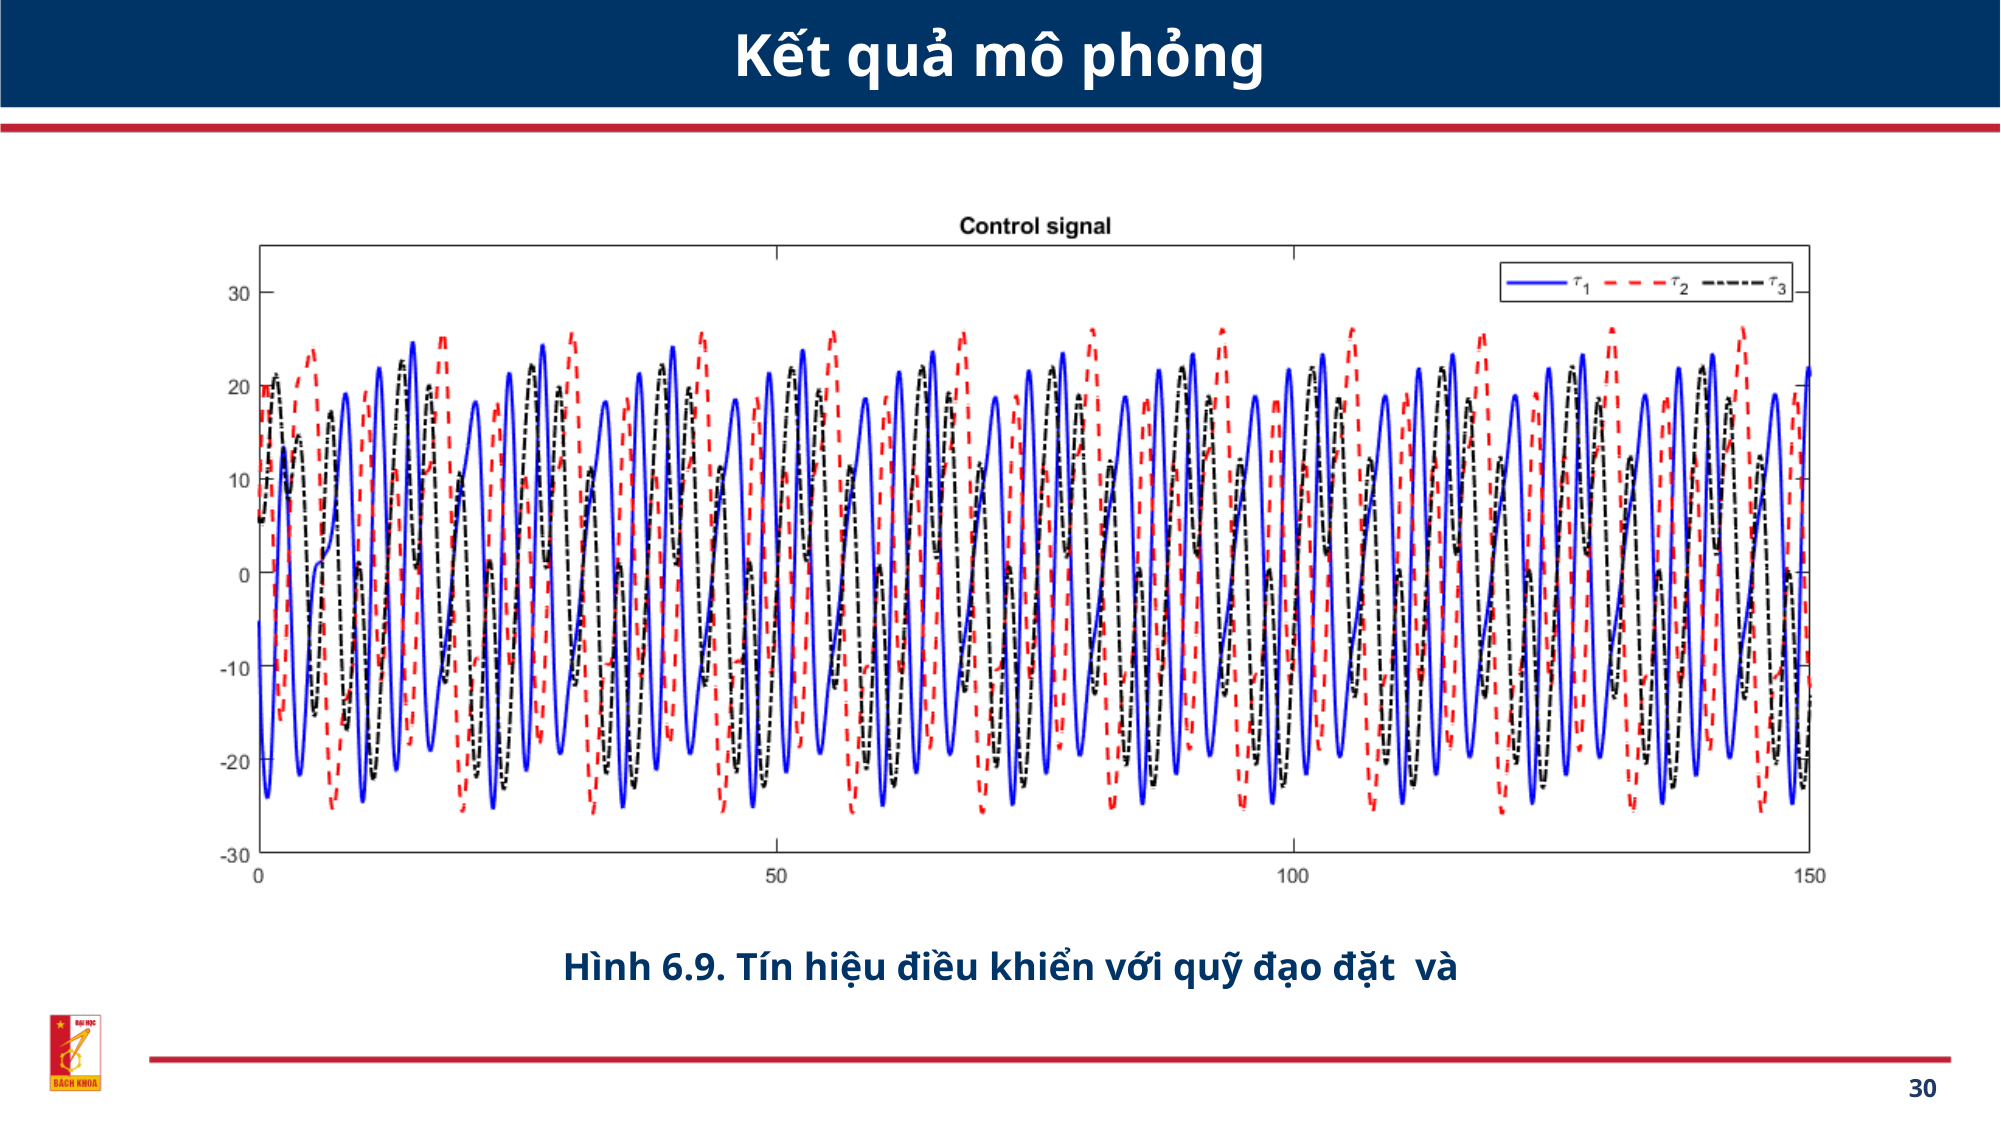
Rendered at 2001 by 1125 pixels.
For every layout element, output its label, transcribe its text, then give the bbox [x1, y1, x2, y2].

picture [0, 0, 2001, 1125]
slide_number 30 [1502, 1065, 1953, 1125]
title Kết quả mô phỏng [55, 18, 1945, 90]
